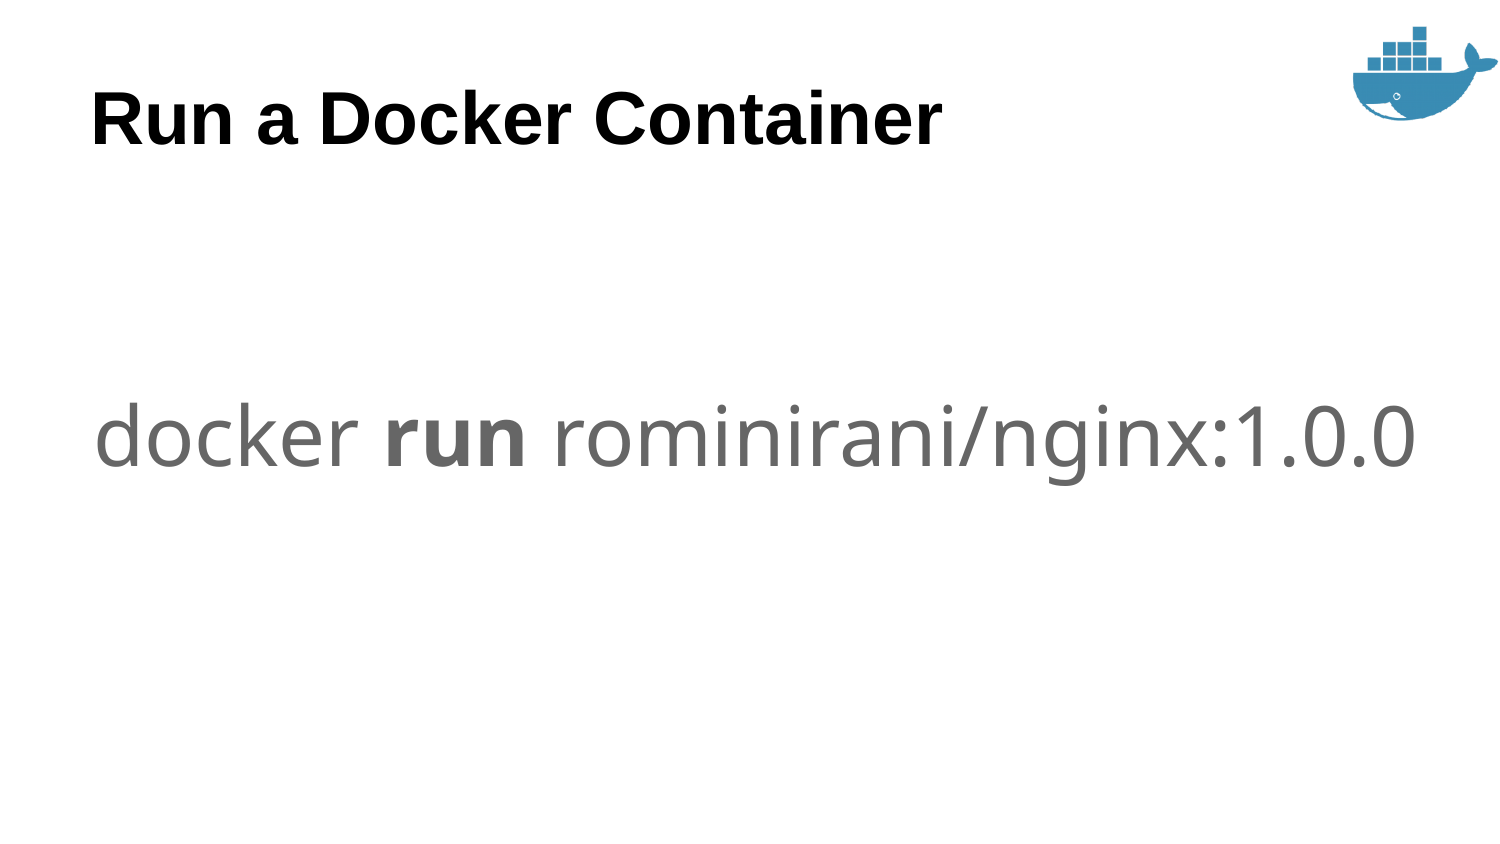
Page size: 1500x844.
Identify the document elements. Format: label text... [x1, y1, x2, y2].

text_box docker run rominirani/nginx:1.0.0 [49, 187, 1463, 680]
picture [1351, 0, 1500, 149]
title Run a Docker Container [75, 33, 1425, 175]
